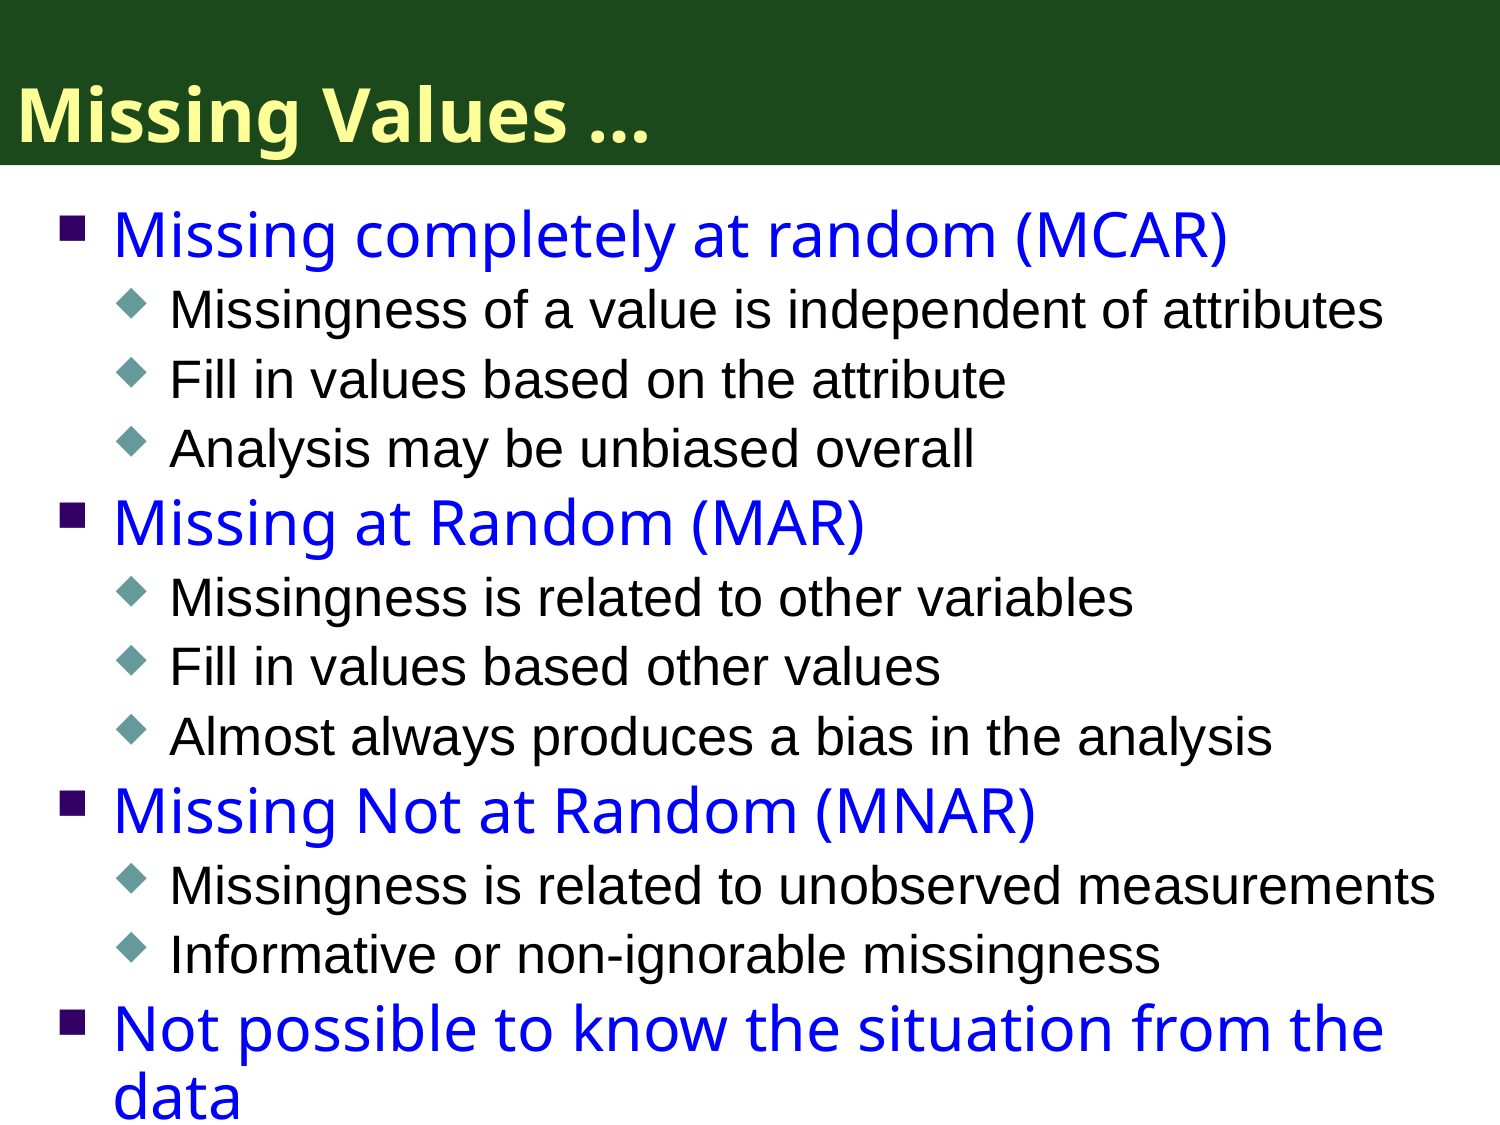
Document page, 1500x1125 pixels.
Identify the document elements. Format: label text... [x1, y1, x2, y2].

title Missing Values … [0, 0, 1500, 166]
list Missing completely at random (MCAR) Missingness of a value is independent of attributes Fill in values based on the attribute Analysis may be unbiased overall Missing at Random (MAR) Missingness is related to other variables Fill in values based other values Almost always produces a bias in the analysis Missing Not at Random (MNAR) Missingness is related to unobserved measurements Informative or non-ignorable missingness Not possible to know the situation from the data [41, 196, 1483, 1059]
